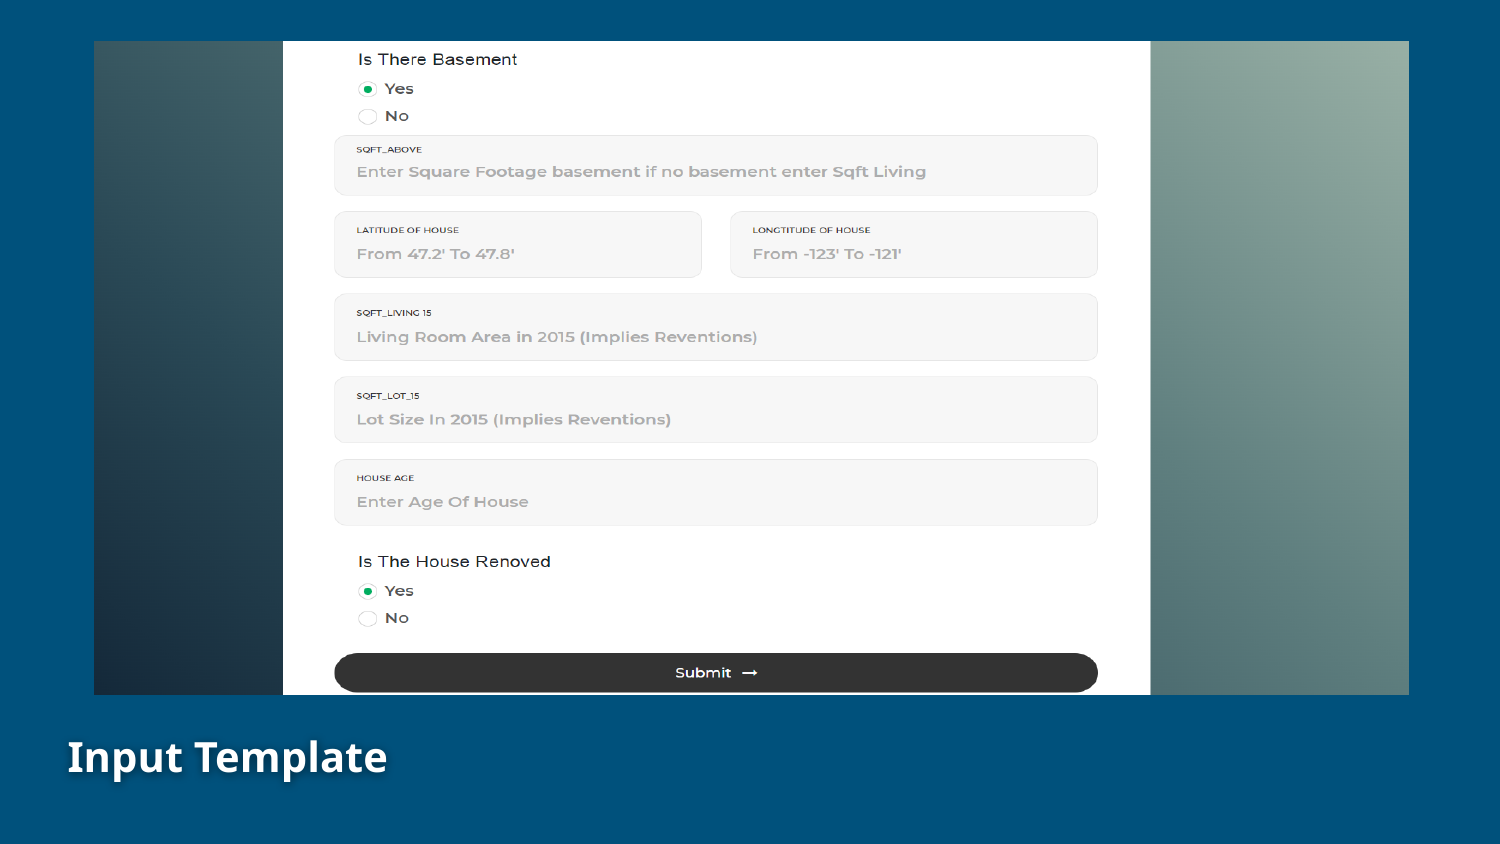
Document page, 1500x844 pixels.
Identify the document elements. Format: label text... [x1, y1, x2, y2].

picture [95, 42, 1408, 694]
list Input Template [52, 707, 1037, 806]
